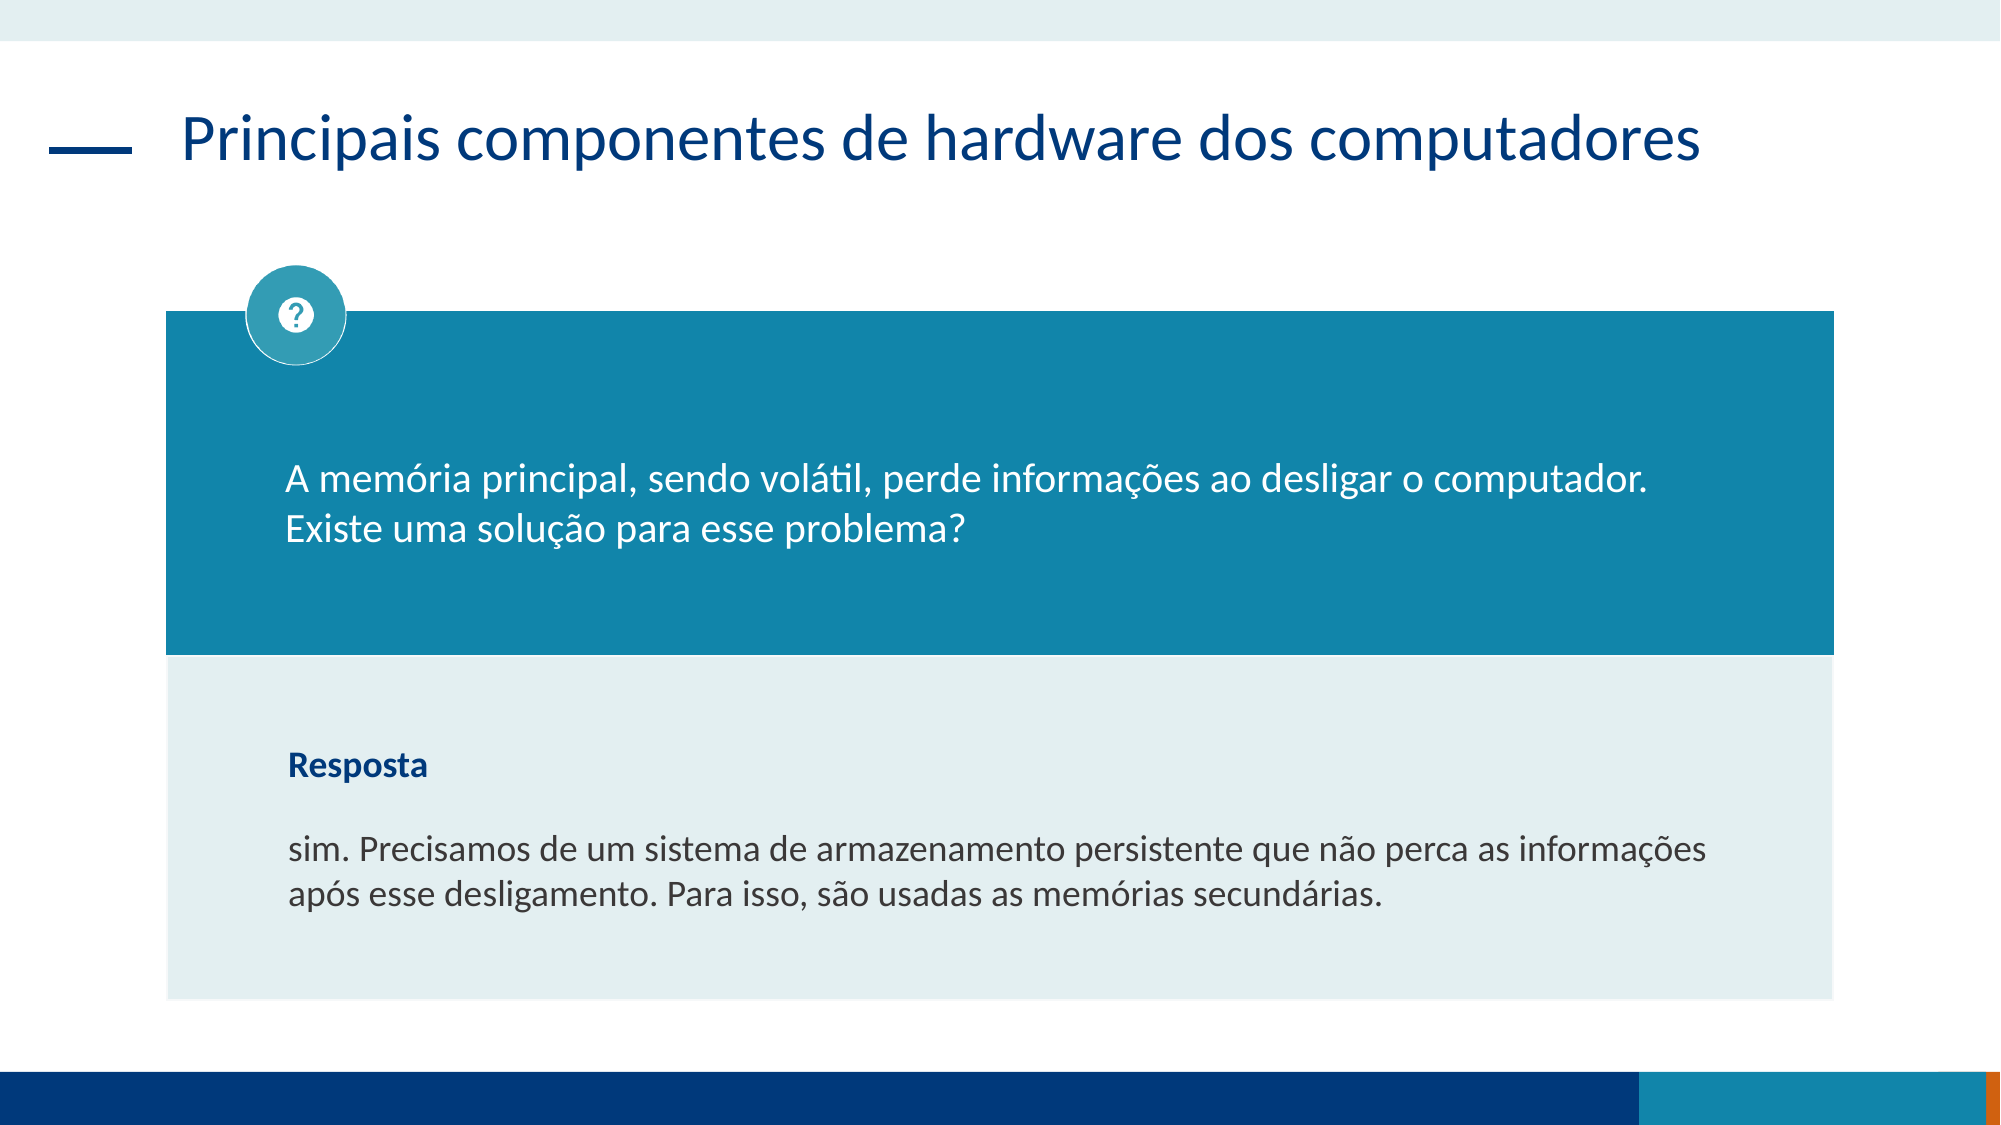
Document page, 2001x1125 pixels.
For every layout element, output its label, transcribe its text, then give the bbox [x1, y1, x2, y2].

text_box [167, 264, 1833, 1000]
list Principais componentes de hardware dos computadores [167, 95, 1833, 237]
